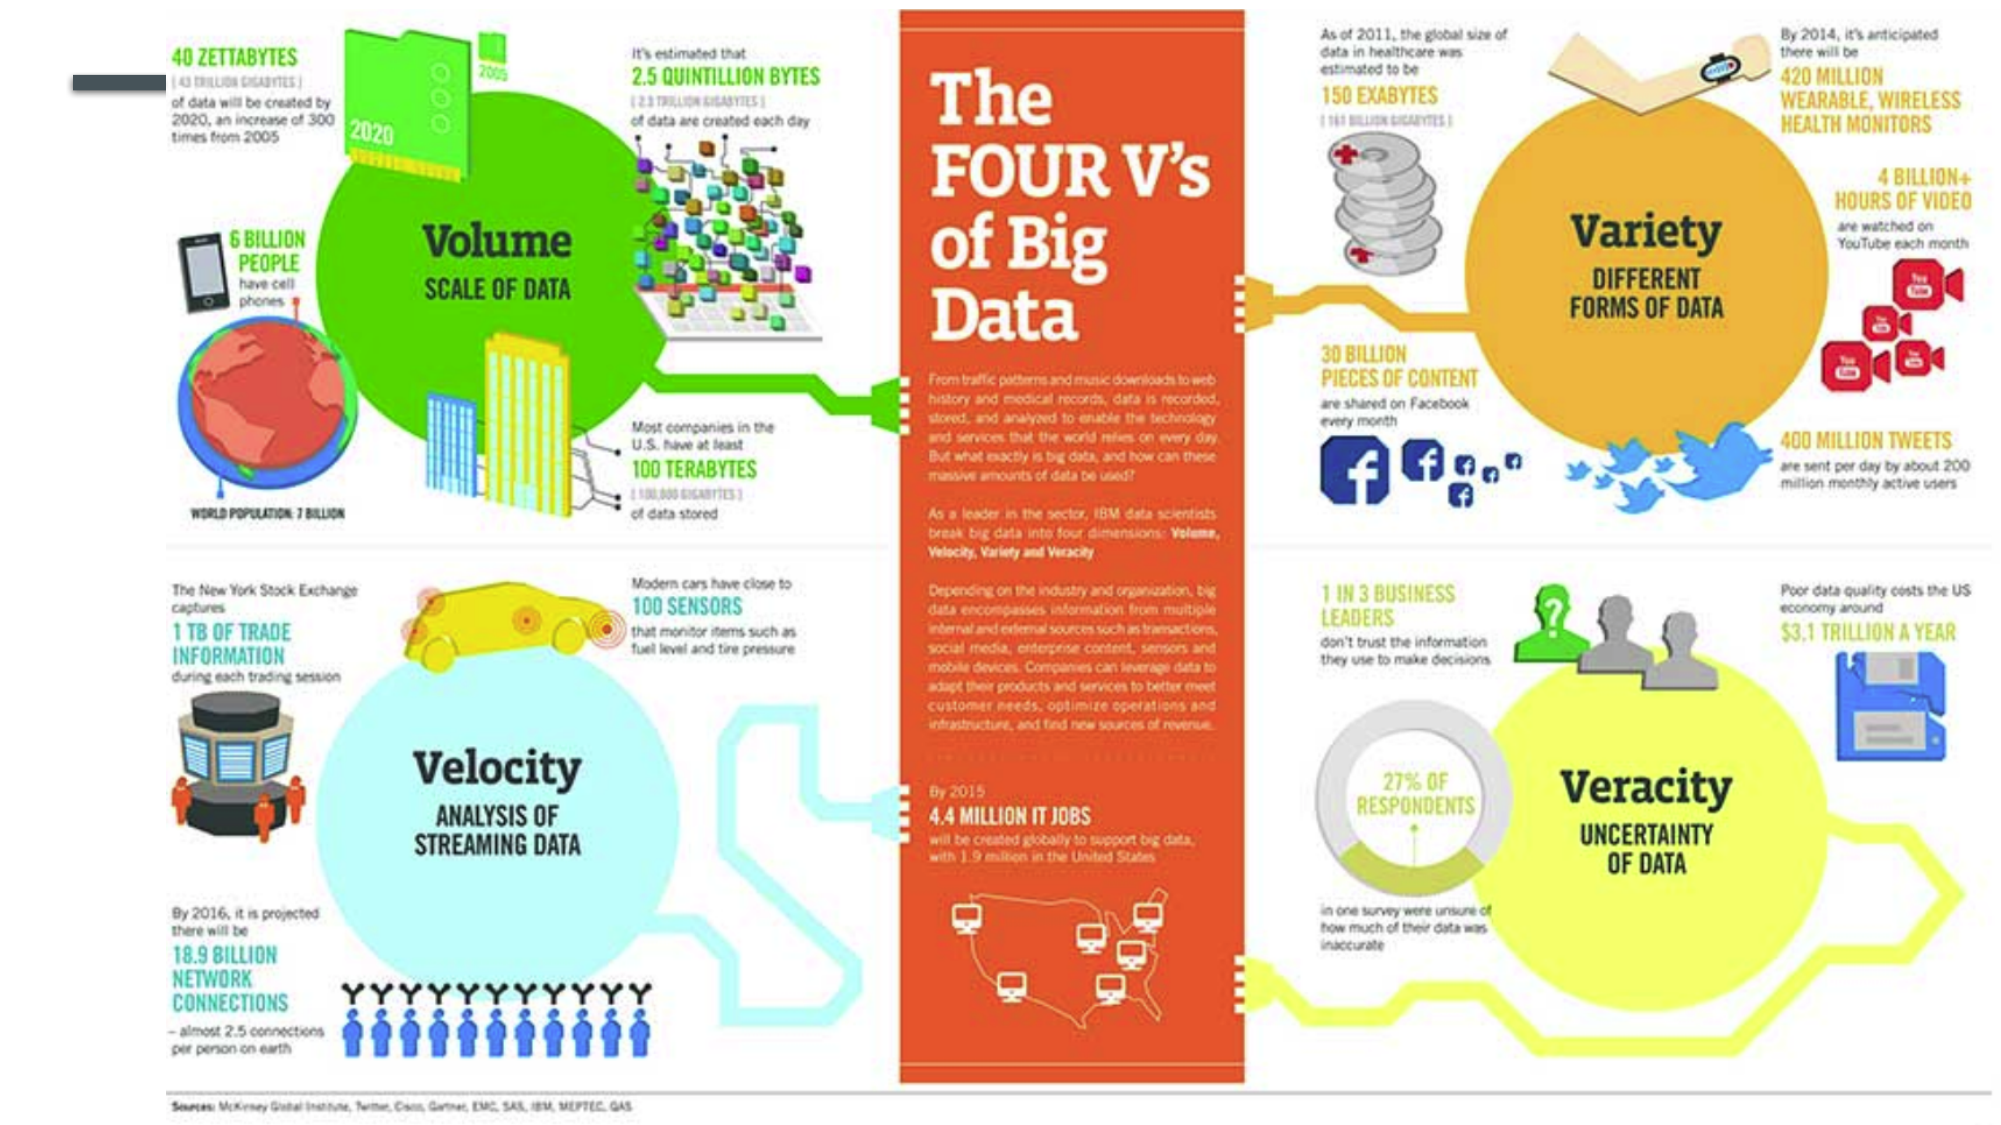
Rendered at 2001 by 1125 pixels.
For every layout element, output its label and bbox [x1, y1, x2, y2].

list [166, 8, 2000, 1125]
